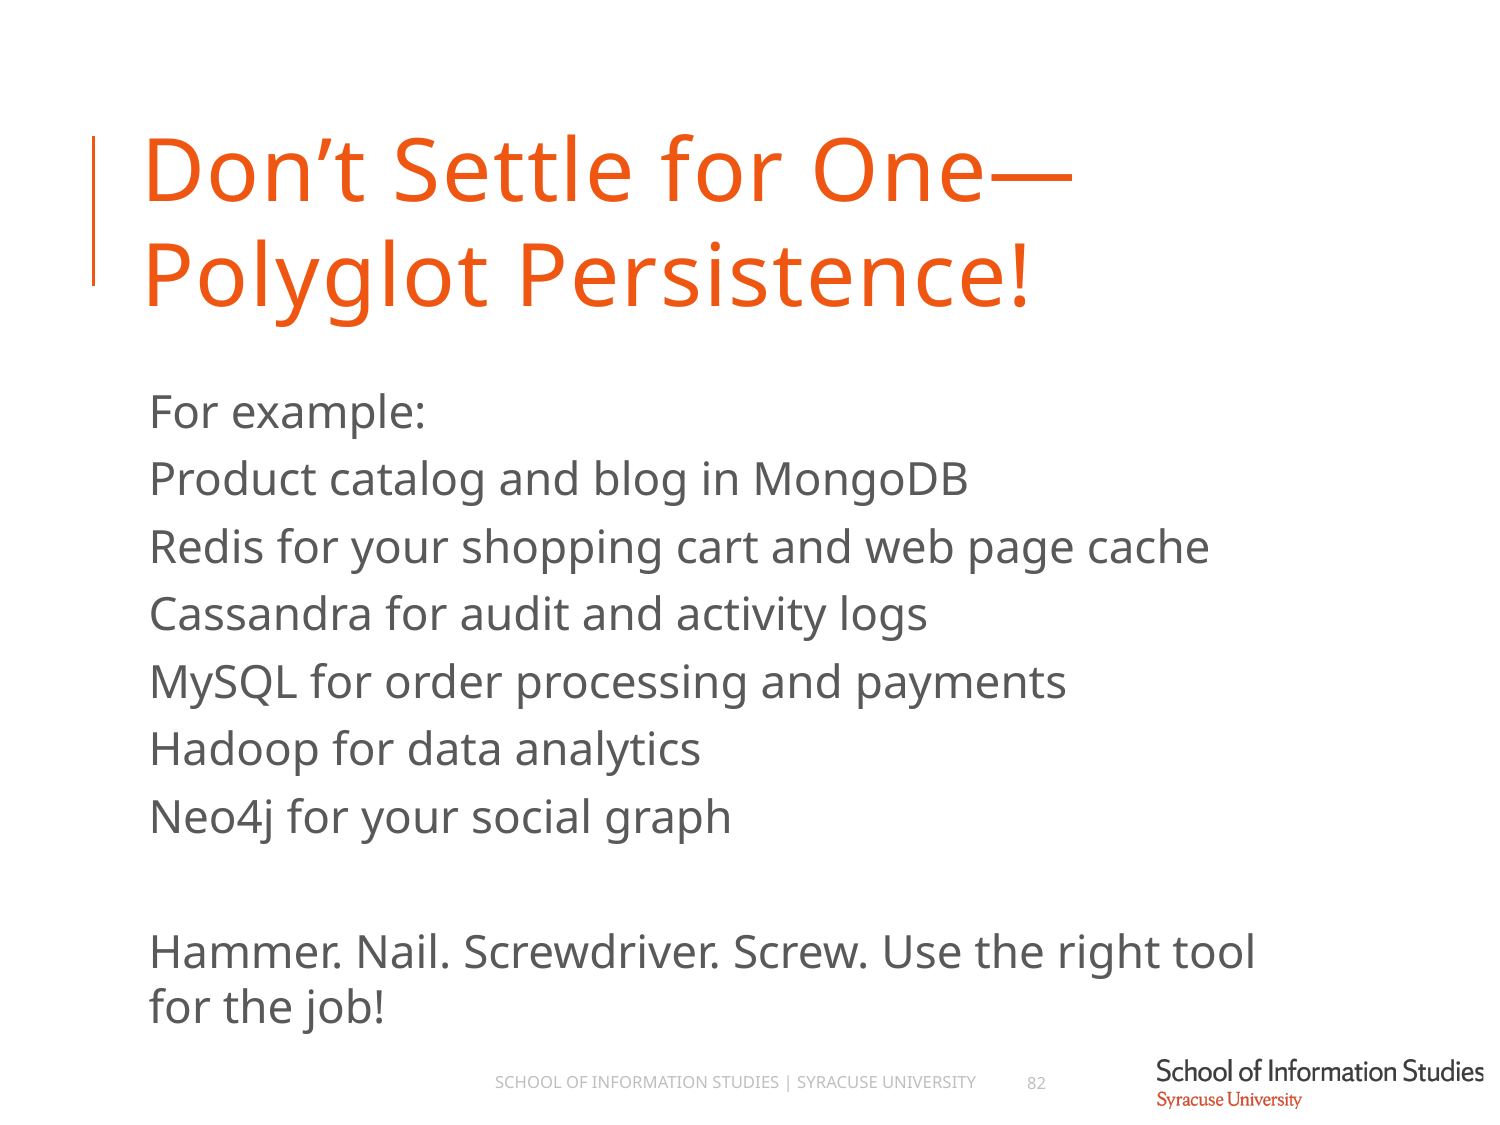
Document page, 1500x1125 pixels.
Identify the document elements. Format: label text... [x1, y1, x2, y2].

list For example: Product catalog and blog in MongoDB Redis for your shopping cart and web page cache Cassandra for audit and activity logs MySQL for order processing and payments Hadoop for data analytics Neo4j for your social graph Hammer. Nail. Screwdriver. Screw. Use the right tool for the job! [126, 375, 1322, 1035]
title Don’t Settle for One— Polyglot Persistence! [126, 96, 1322, 342]
footer School of Information Studies | Syracuse University [283, 1061, 993, 1106]
slide_number 82 [1012, 1061, 1149, 1107]
